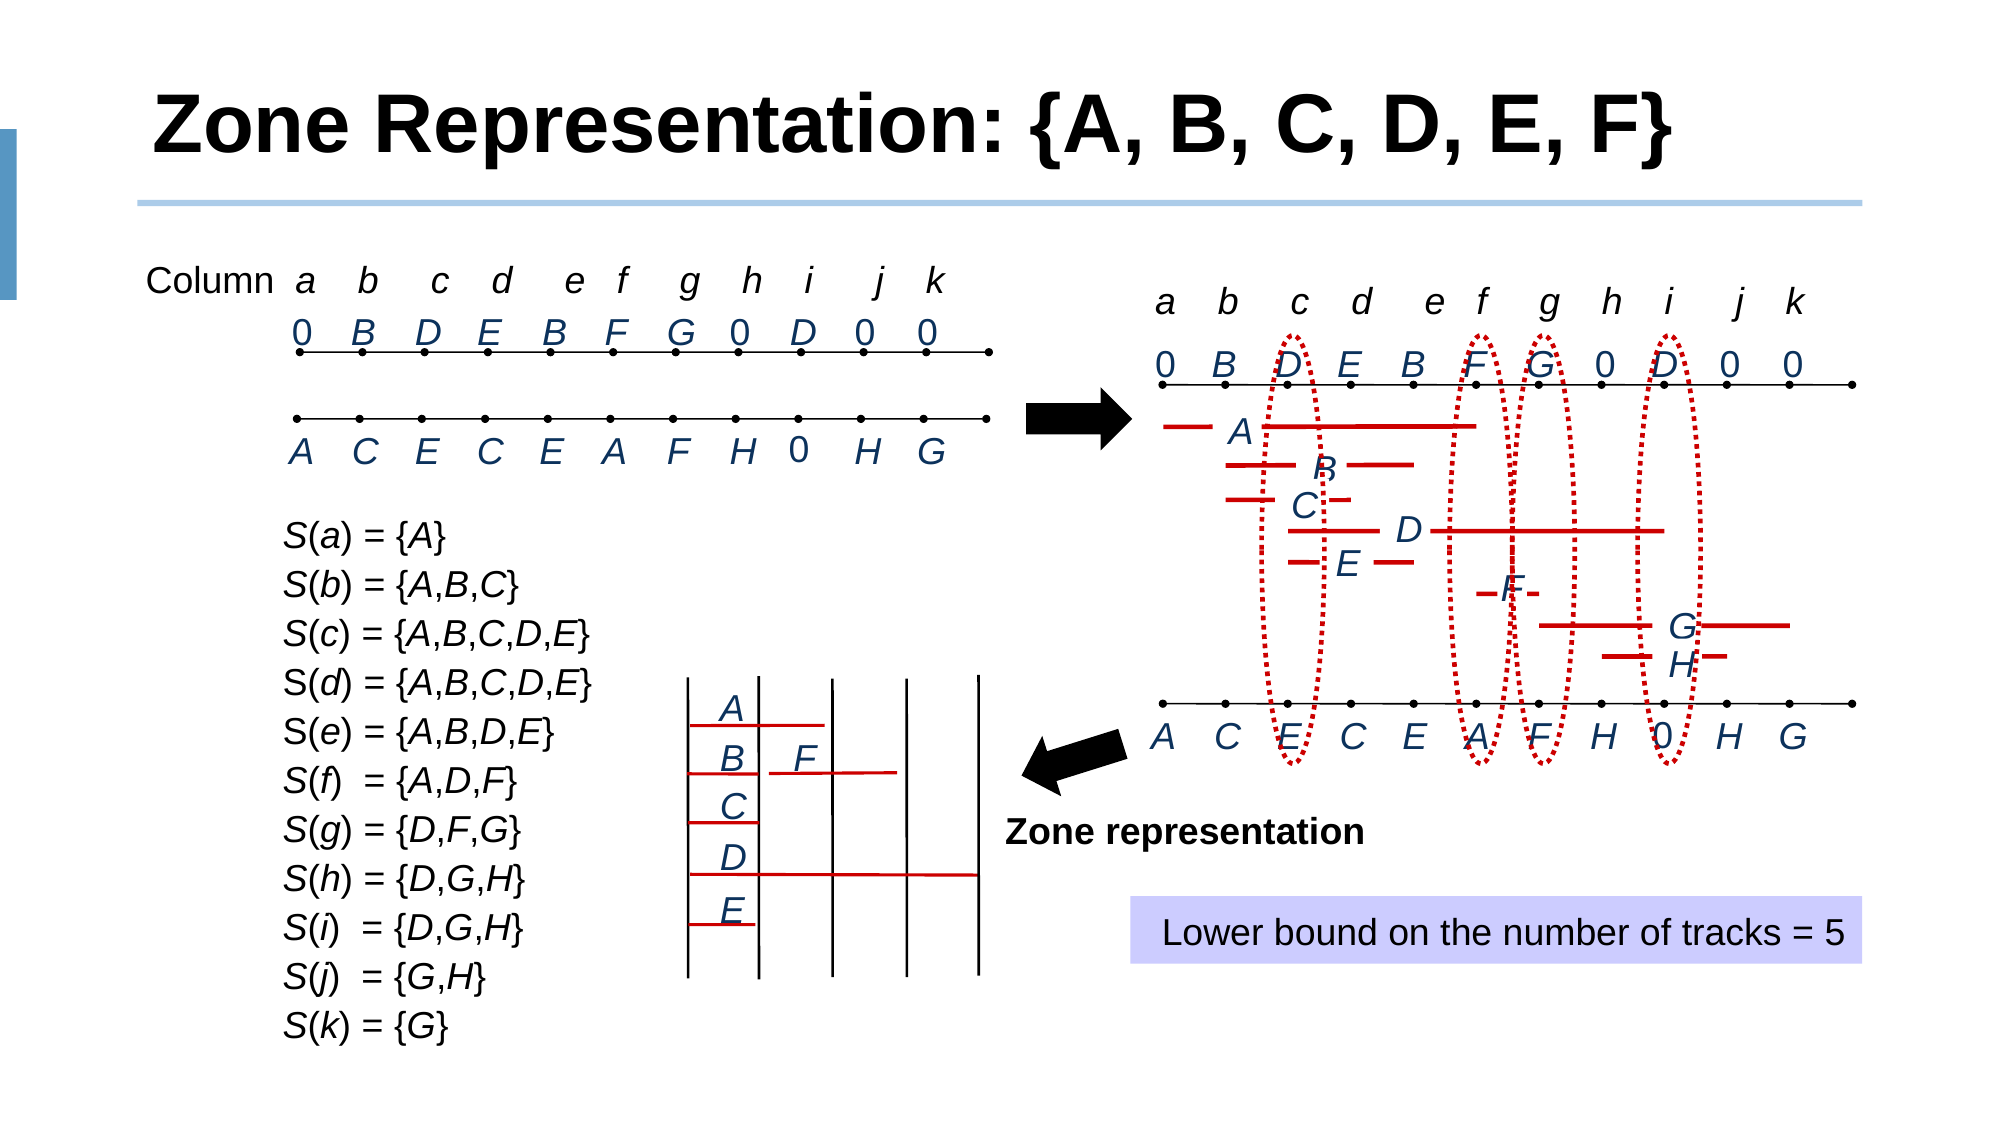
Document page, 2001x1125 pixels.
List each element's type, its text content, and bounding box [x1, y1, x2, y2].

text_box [273, 416, 987, 477]
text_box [1212, 399, 1702, 685]
text_box [1268, 685, 1318, 703]
text_box Lower bound on the number of tracks = 5 [1130, 896, 1863, 964]
text_box E [703, 878, 757, 939]
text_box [129, 247, 989, 363]
text_box D [703, 825, 757, 878]
text_box [1519, 685, 1568, 703]
text_box [1021, 728, 1128, 797]
text_box A [703, 675, 757, 725]
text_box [1139, 332, 1853, 396]
text_box [1644, 685, 1694, 703]
title Zone Representation: {A, B, C, D, E, F} [137, 42, 1863, 208]
text_box S(a) = {A} S(b) = {A,B,C} S(c) = {A,B,C,D,E} S(d) = {A,B,C,D,E} S(e) = {A,B,D,E} S(f) = {A,D,F} S(g) = {D,F,G} S(h) = {D,G,H} S(i) = {D,G,H} S(j) = {G,H} S(k) = {G} [251, 499, 630, 1057]
text_box C [703, 773, 757, 825]
text_box a b c d e f g h i j k [1139, 269, 1829, 332]
text_box B [703, 725, 757, 773]
text_box F [777, 725, 830, 787]
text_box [1135, 703, 1853, 762]
text_box [1026, 387, 1133, 451]
text_box [1456, 685, 1506, 703]
text_box Zone representation [990, 799, 1384, 860]
